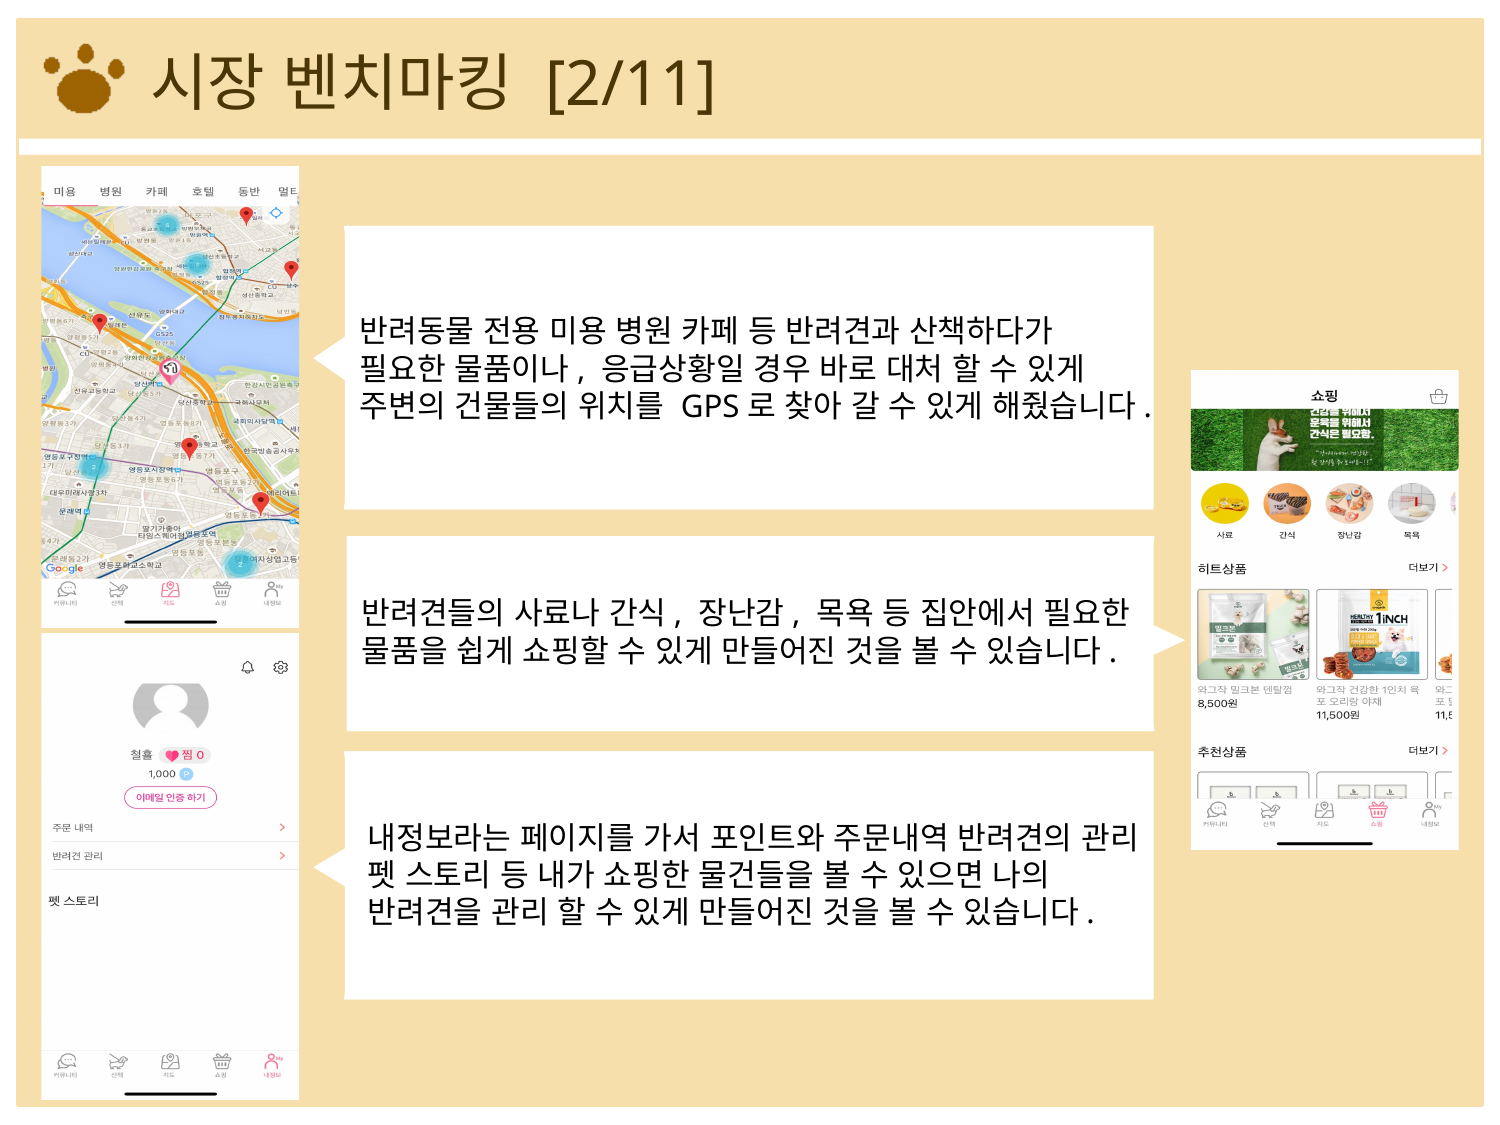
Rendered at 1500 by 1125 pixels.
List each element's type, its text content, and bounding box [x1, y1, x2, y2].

text_box 시장 벤치마킹 [2/11] [135, 35, 845, 126]
picture [42, 42, 128, 115]
text_box [16, 153, 1484, 1107]
text_box [16, 18, 1484, 153]
picture [40, 166, 300, 629]
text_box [346, 535, 1187, 732]
picture [1190, 370, 1460, 850]
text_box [311, 750, 1154, 1000]
picture [40, 632, 300, 1101]
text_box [311, 225, 1154, 510]
